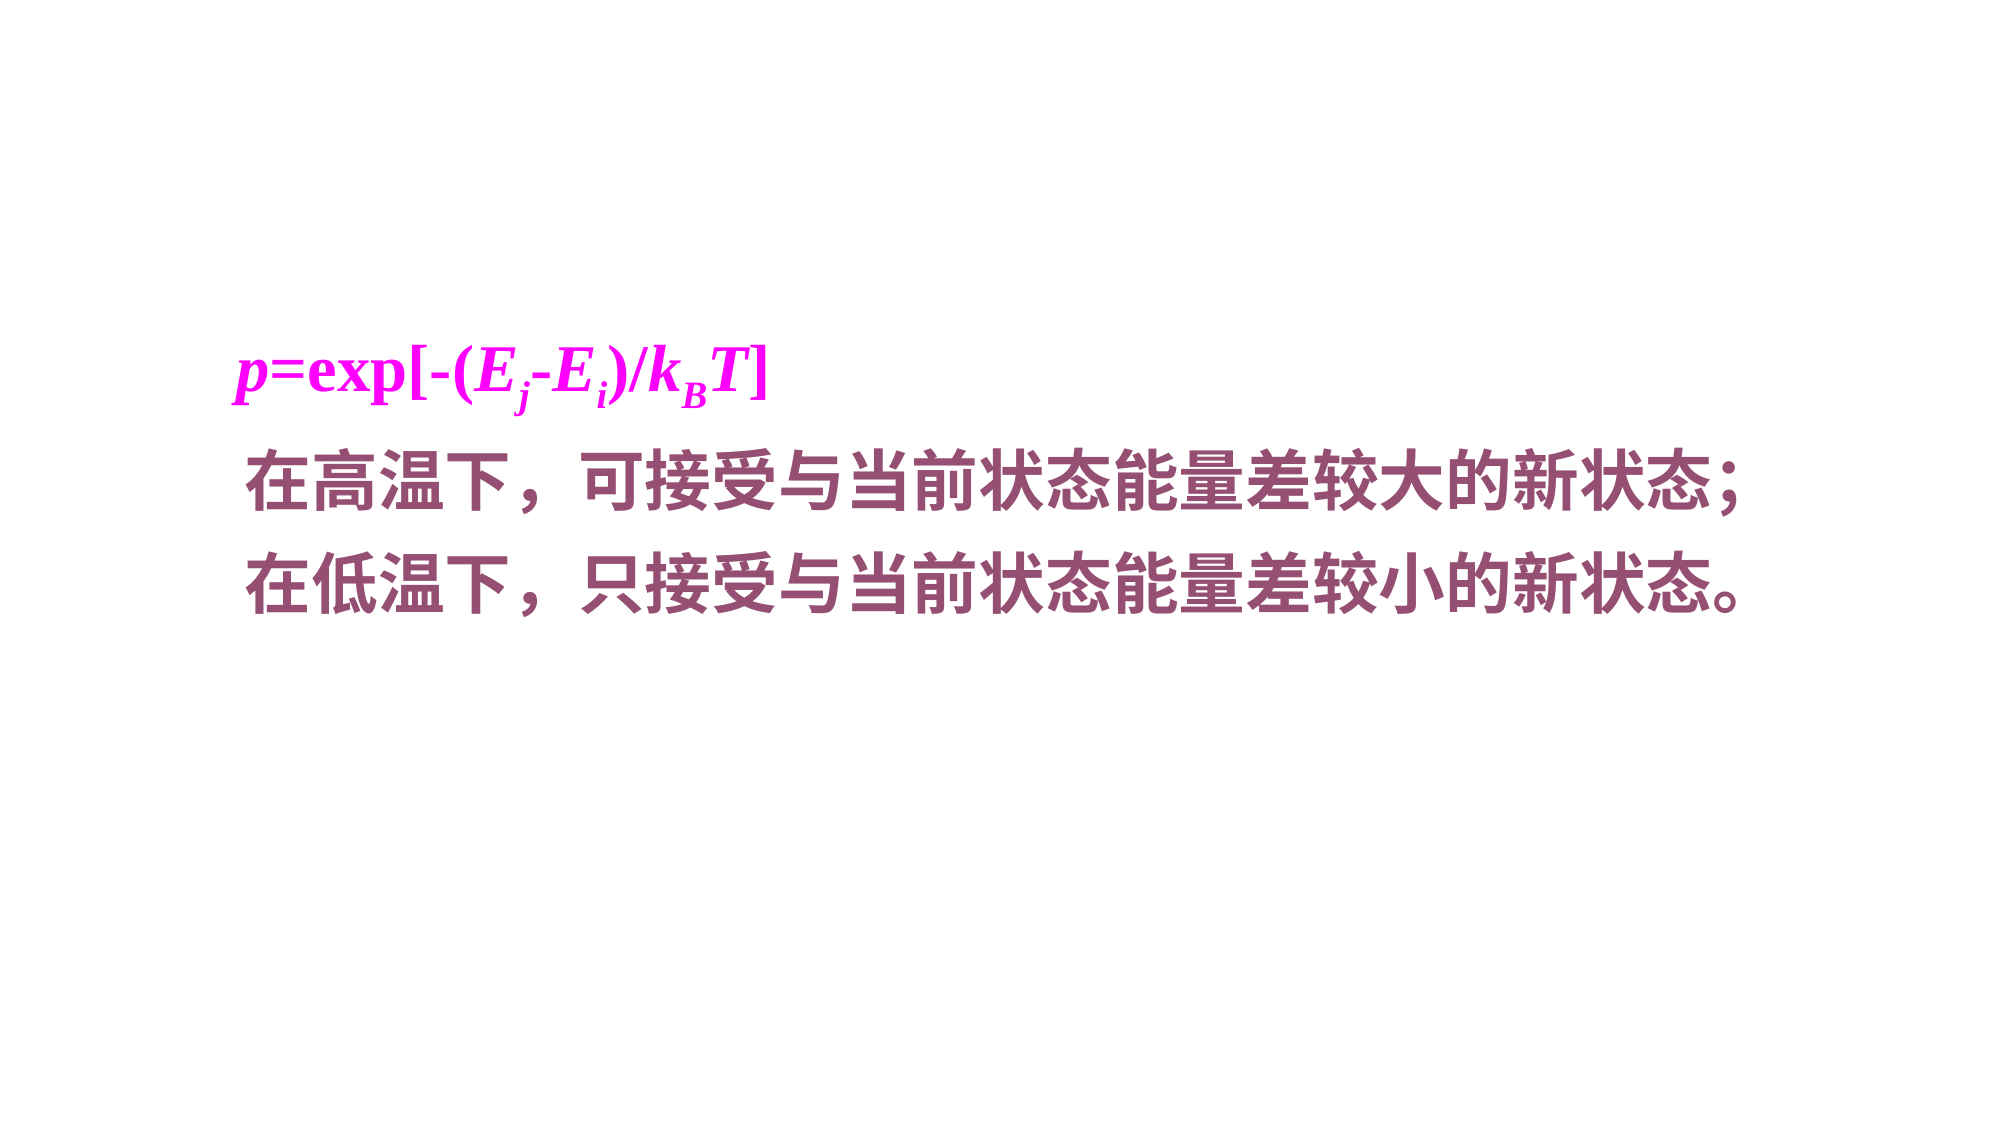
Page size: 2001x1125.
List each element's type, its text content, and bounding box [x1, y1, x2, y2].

list p=exp[-(Ej-Ei)/kBT] 在高温下，可接受与当前状态能量差较大的新状态； 在低温下，只接受与当前状态能量差较小的新状态。 [137, 299, 1863, 1014]
